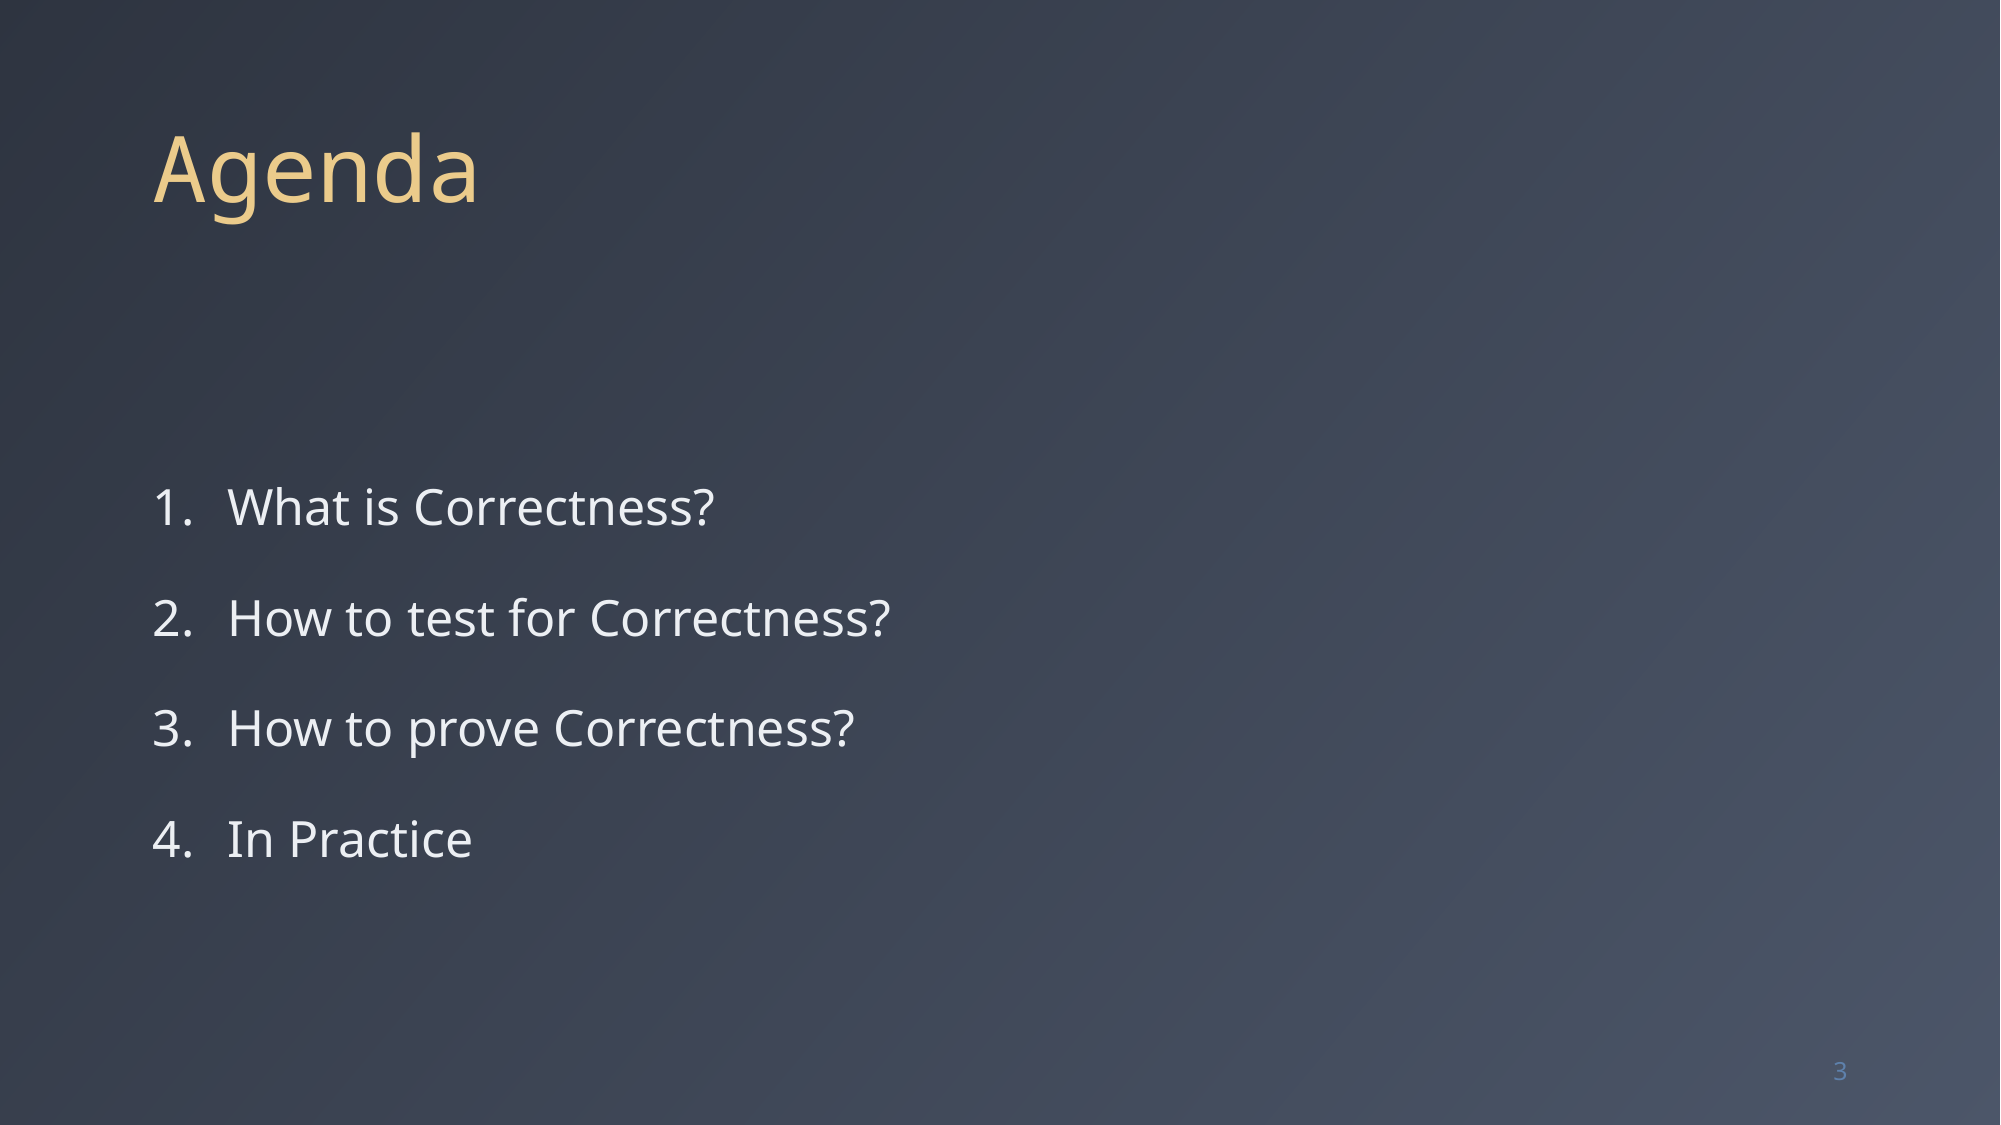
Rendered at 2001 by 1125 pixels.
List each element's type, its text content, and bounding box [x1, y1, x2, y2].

list What is Correctness? How to test for Correctness? How to prove Correctness? In Practice [137, 299, 1863, 1014]
slide_number 3 [1738, 1042, 1863, 1103]
title Agenda [137, 26, 1863, 230]
